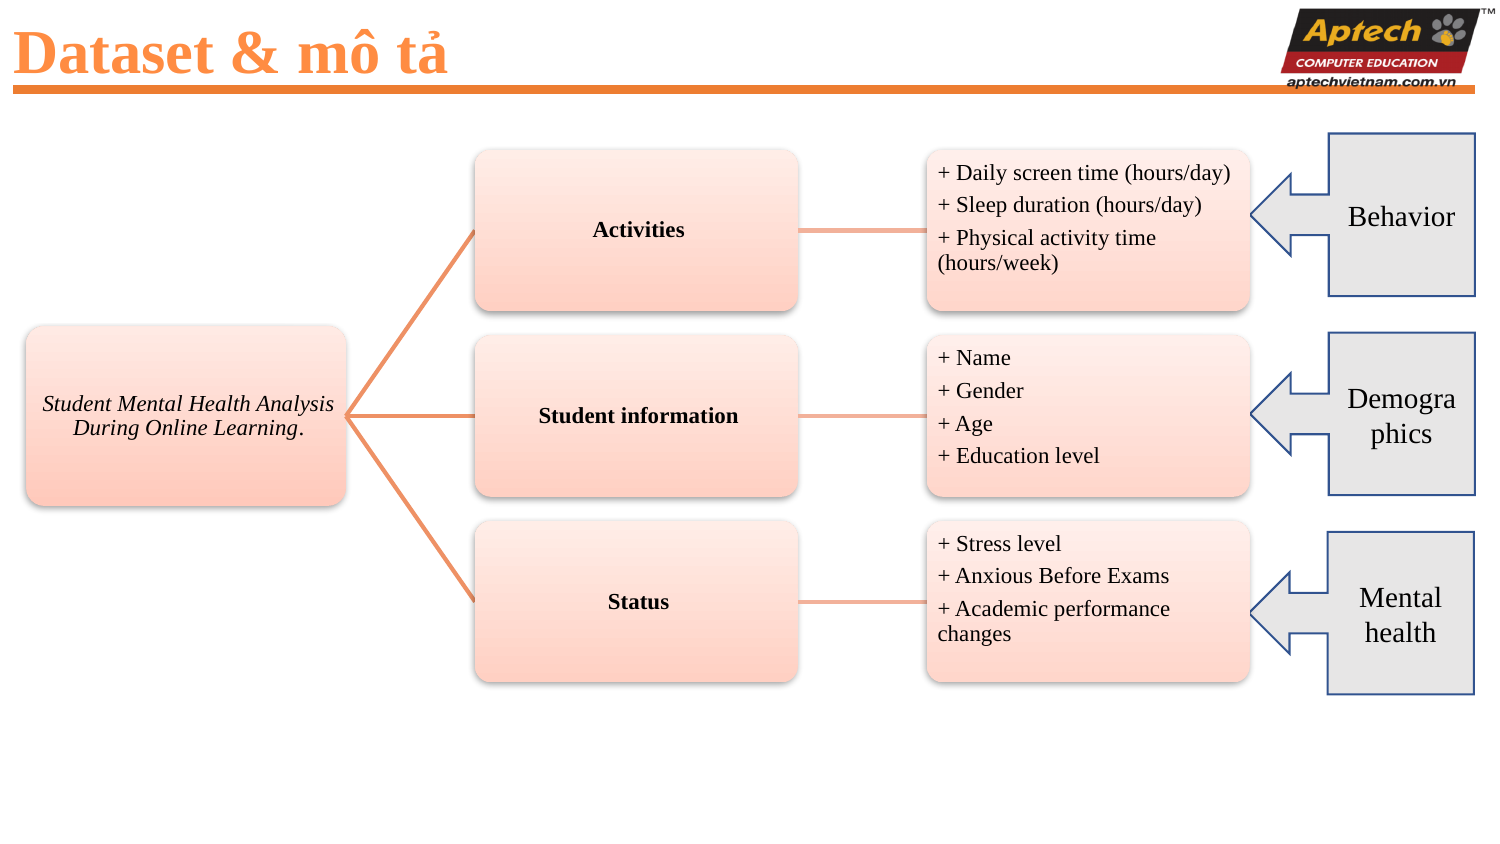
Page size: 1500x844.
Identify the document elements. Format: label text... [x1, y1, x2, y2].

text_box Mental health [1255, 531, 1474, 695]
text_box Dataset & mô tả [13, 24, 1270, 75]
text_box Behavior [1255, 133, 1475, 297]
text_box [25, 88, 1251, 744]
picture [1275, 1, 1500, 90]
text_box Demographics [1255, 332, 1475, 496]
